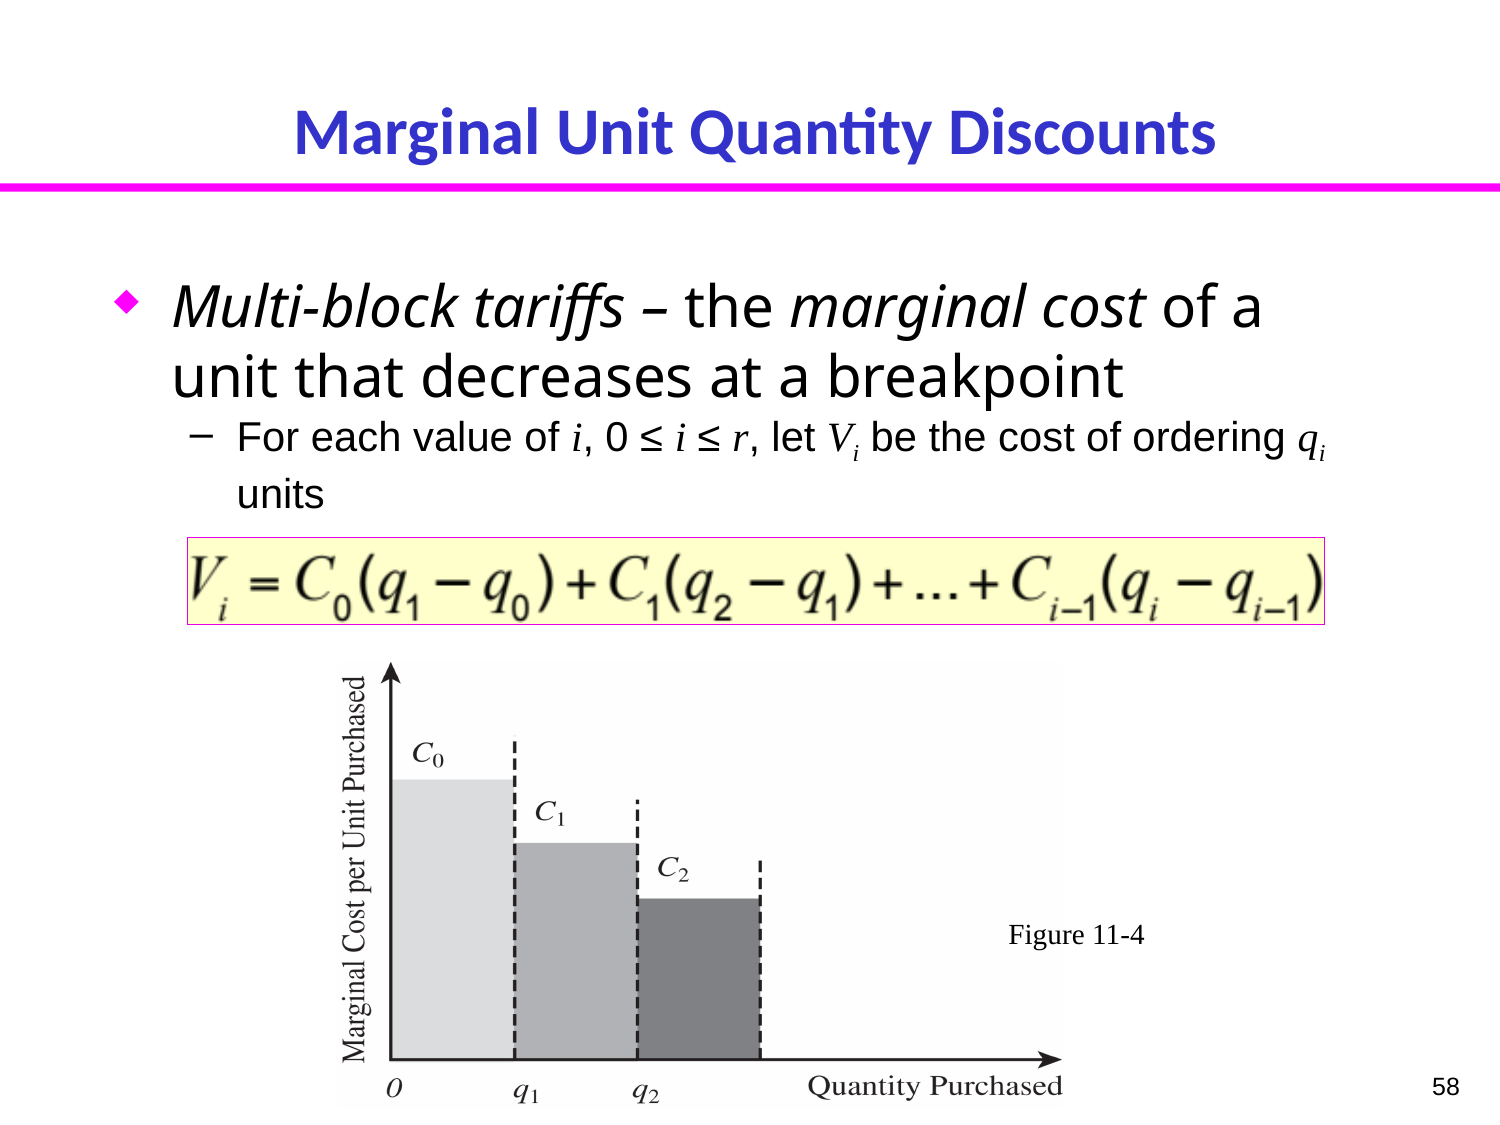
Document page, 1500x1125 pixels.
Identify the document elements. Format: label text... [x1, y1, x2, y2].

list Multi-block tariffs – the marginal cost of a unit that decreases at a breakpoint For each value of i, 0 ≤ i ≤ r, let Vi be the cost of ordering qi units [99, 262, 1365, 538]
slide_number 58 [1162, 1062, 1475, 1125]
text_box Figure 11-4 [1066, 908, 1160, 958]
title Marginal Unit Quantity Discounts [62, 62, 1450, 175]
picture [337, 662, 1063, 1110]
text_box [187, 537, 1326, 626]
